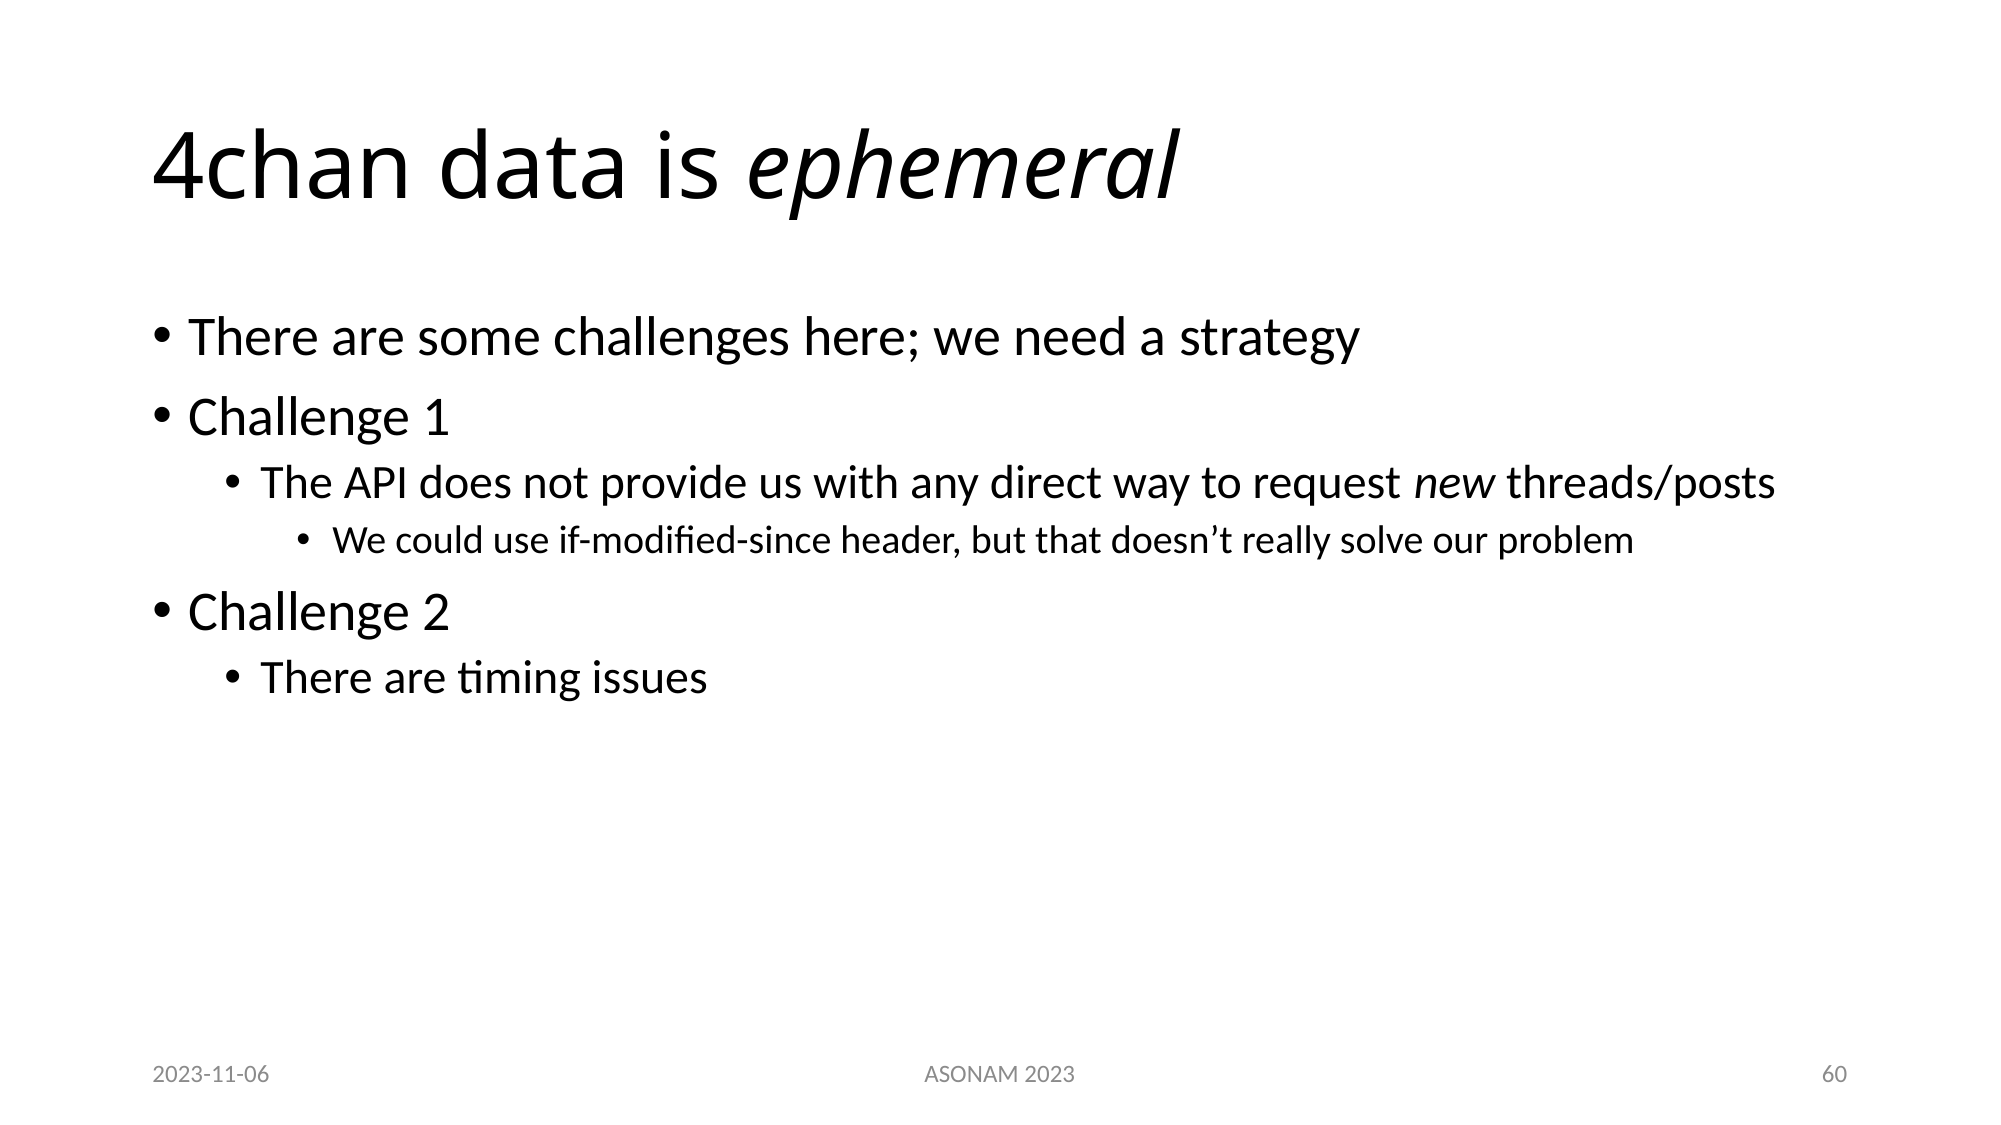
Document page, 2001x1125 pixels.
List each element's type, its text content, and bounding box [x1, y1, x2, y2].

footer ASONAM 2023 [662, 1042, 1338, 1103]
title 4chan data is ephemeral [137, 59, 1863, 278]
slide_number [137, 1042, 588, 1103]
list There are some challenges here; we need a strategy Challenge 1 The API does not provide us with any direct way to request new threads/posts We could use if-modified-since header, but that doesn’t really solve our problem Challenge 2 There are timing issues At minimum we are going to have to run things periodically Challenge 3 There are various “subtasks” that we need to do E.g., collect images, maybe do some statistics calculations for live dashboard, etc. Each of these tasks is bound in different ways (e.g., network IO, DB, CPU, etc.) [137, 299, 1863, 1014]
slide_number 60 [1412, 1042, 1863, 1103]
